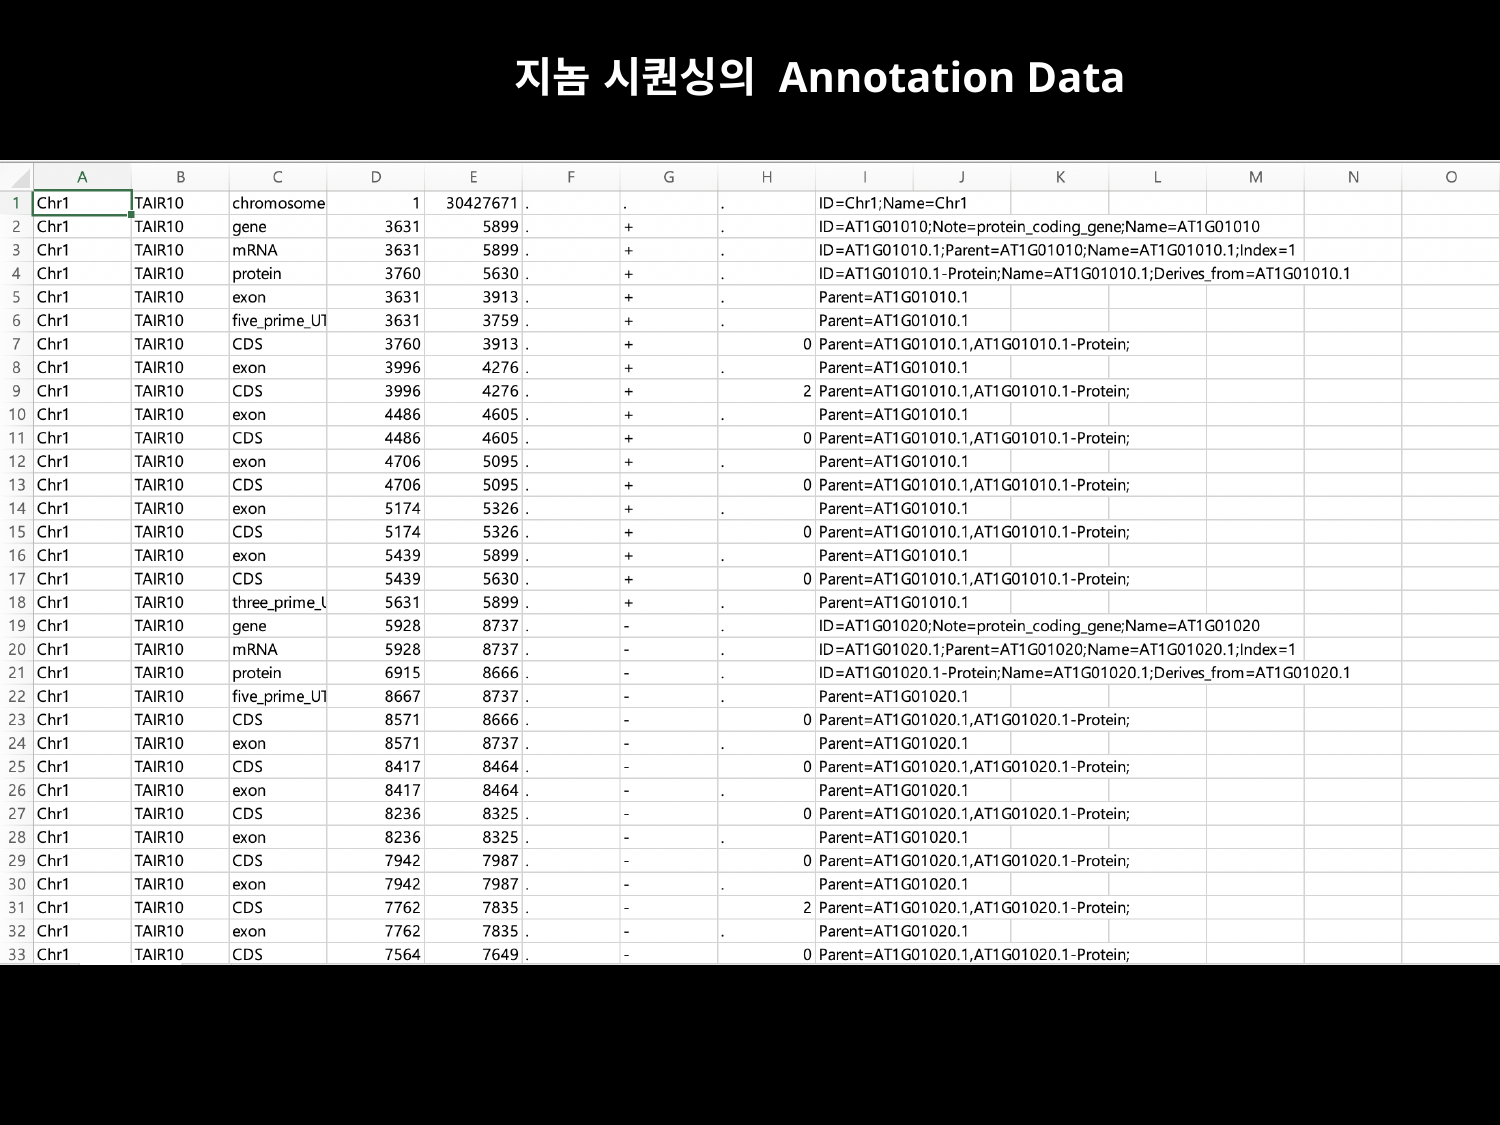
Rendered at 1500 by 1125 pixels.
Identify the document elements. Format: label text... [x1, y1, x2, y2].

text_box 지놈 시퀀싱의 Annotation Data [499, 43, 1141, 108]
picture [0, 160, 1500, 965]
